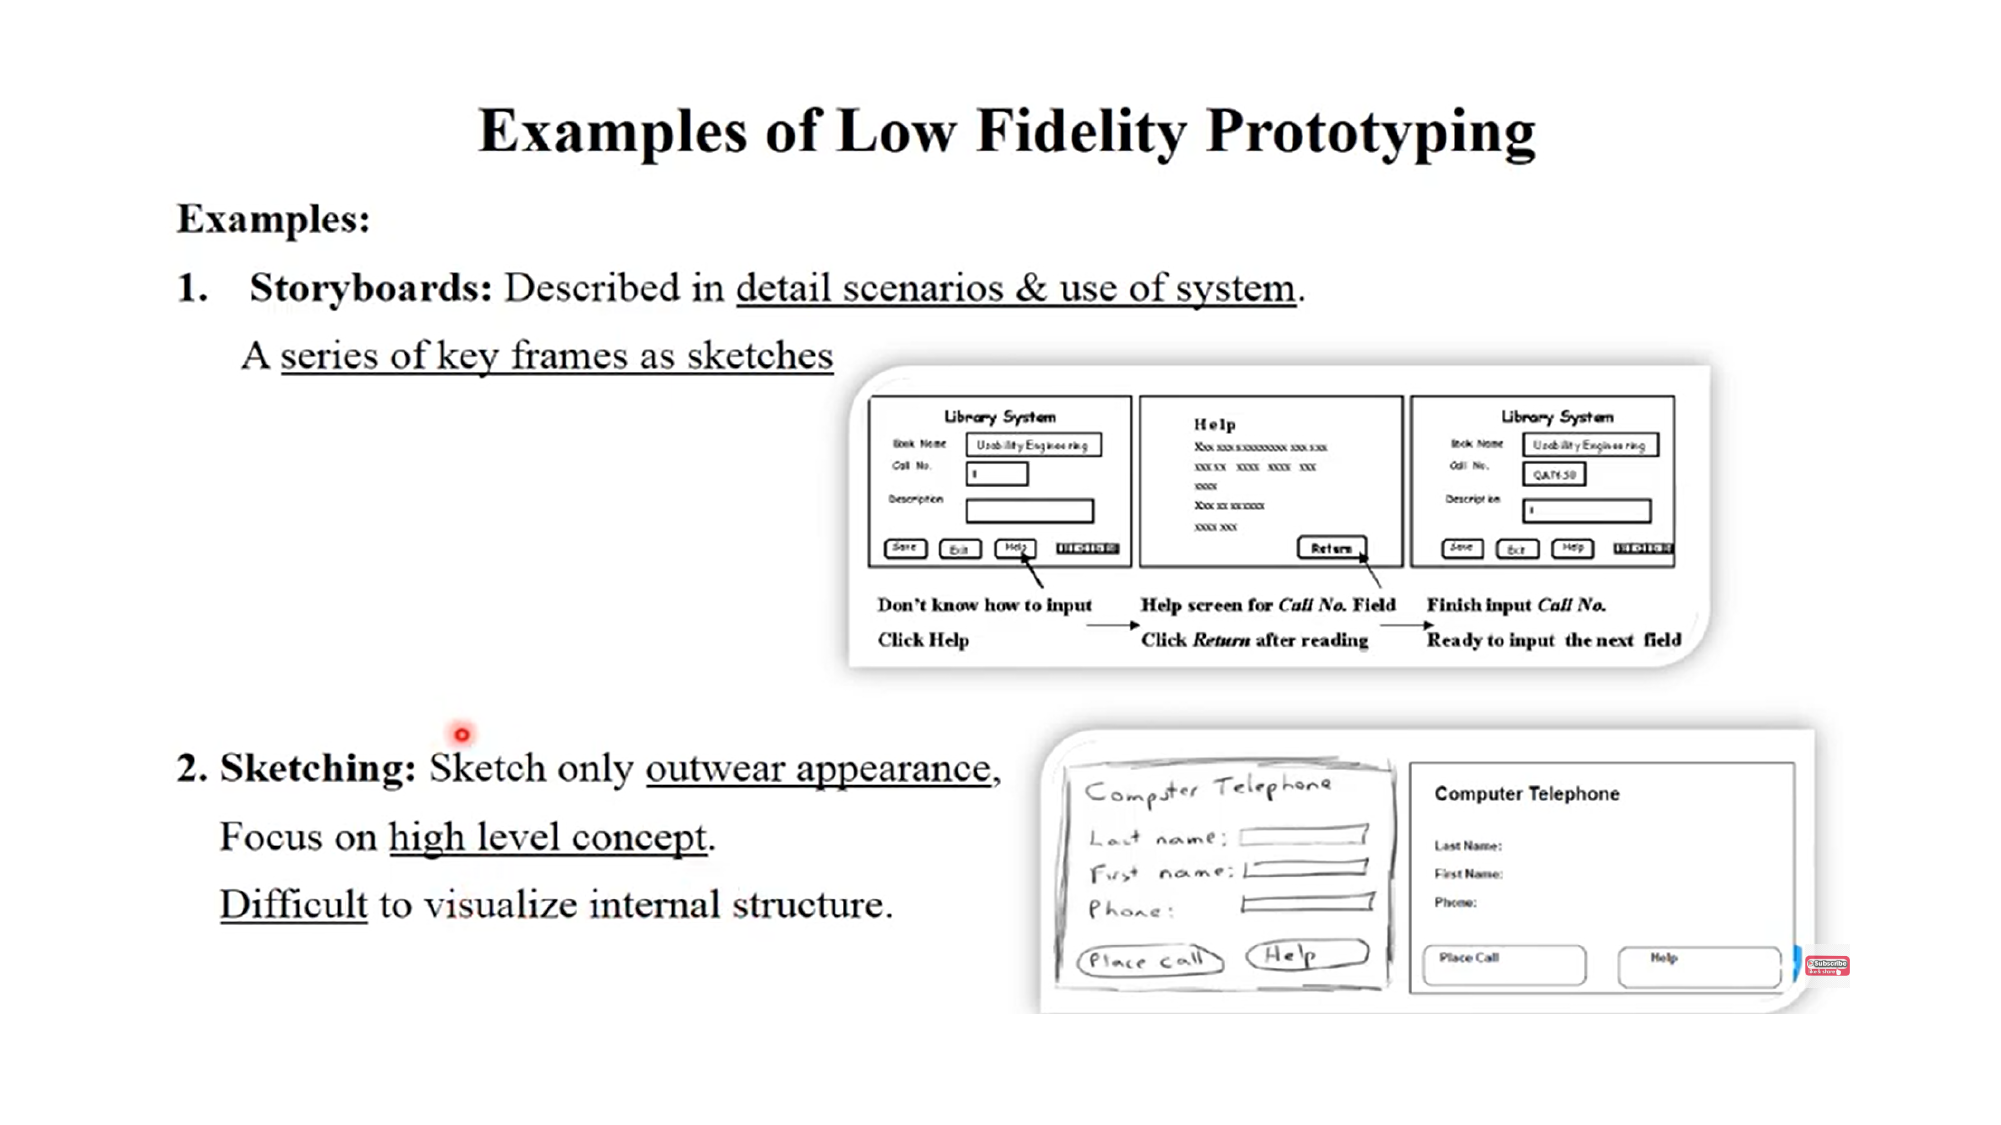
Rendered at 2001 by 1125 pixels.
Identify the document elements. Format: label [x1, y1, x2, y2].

list [137, 59, 1875, 1014]
